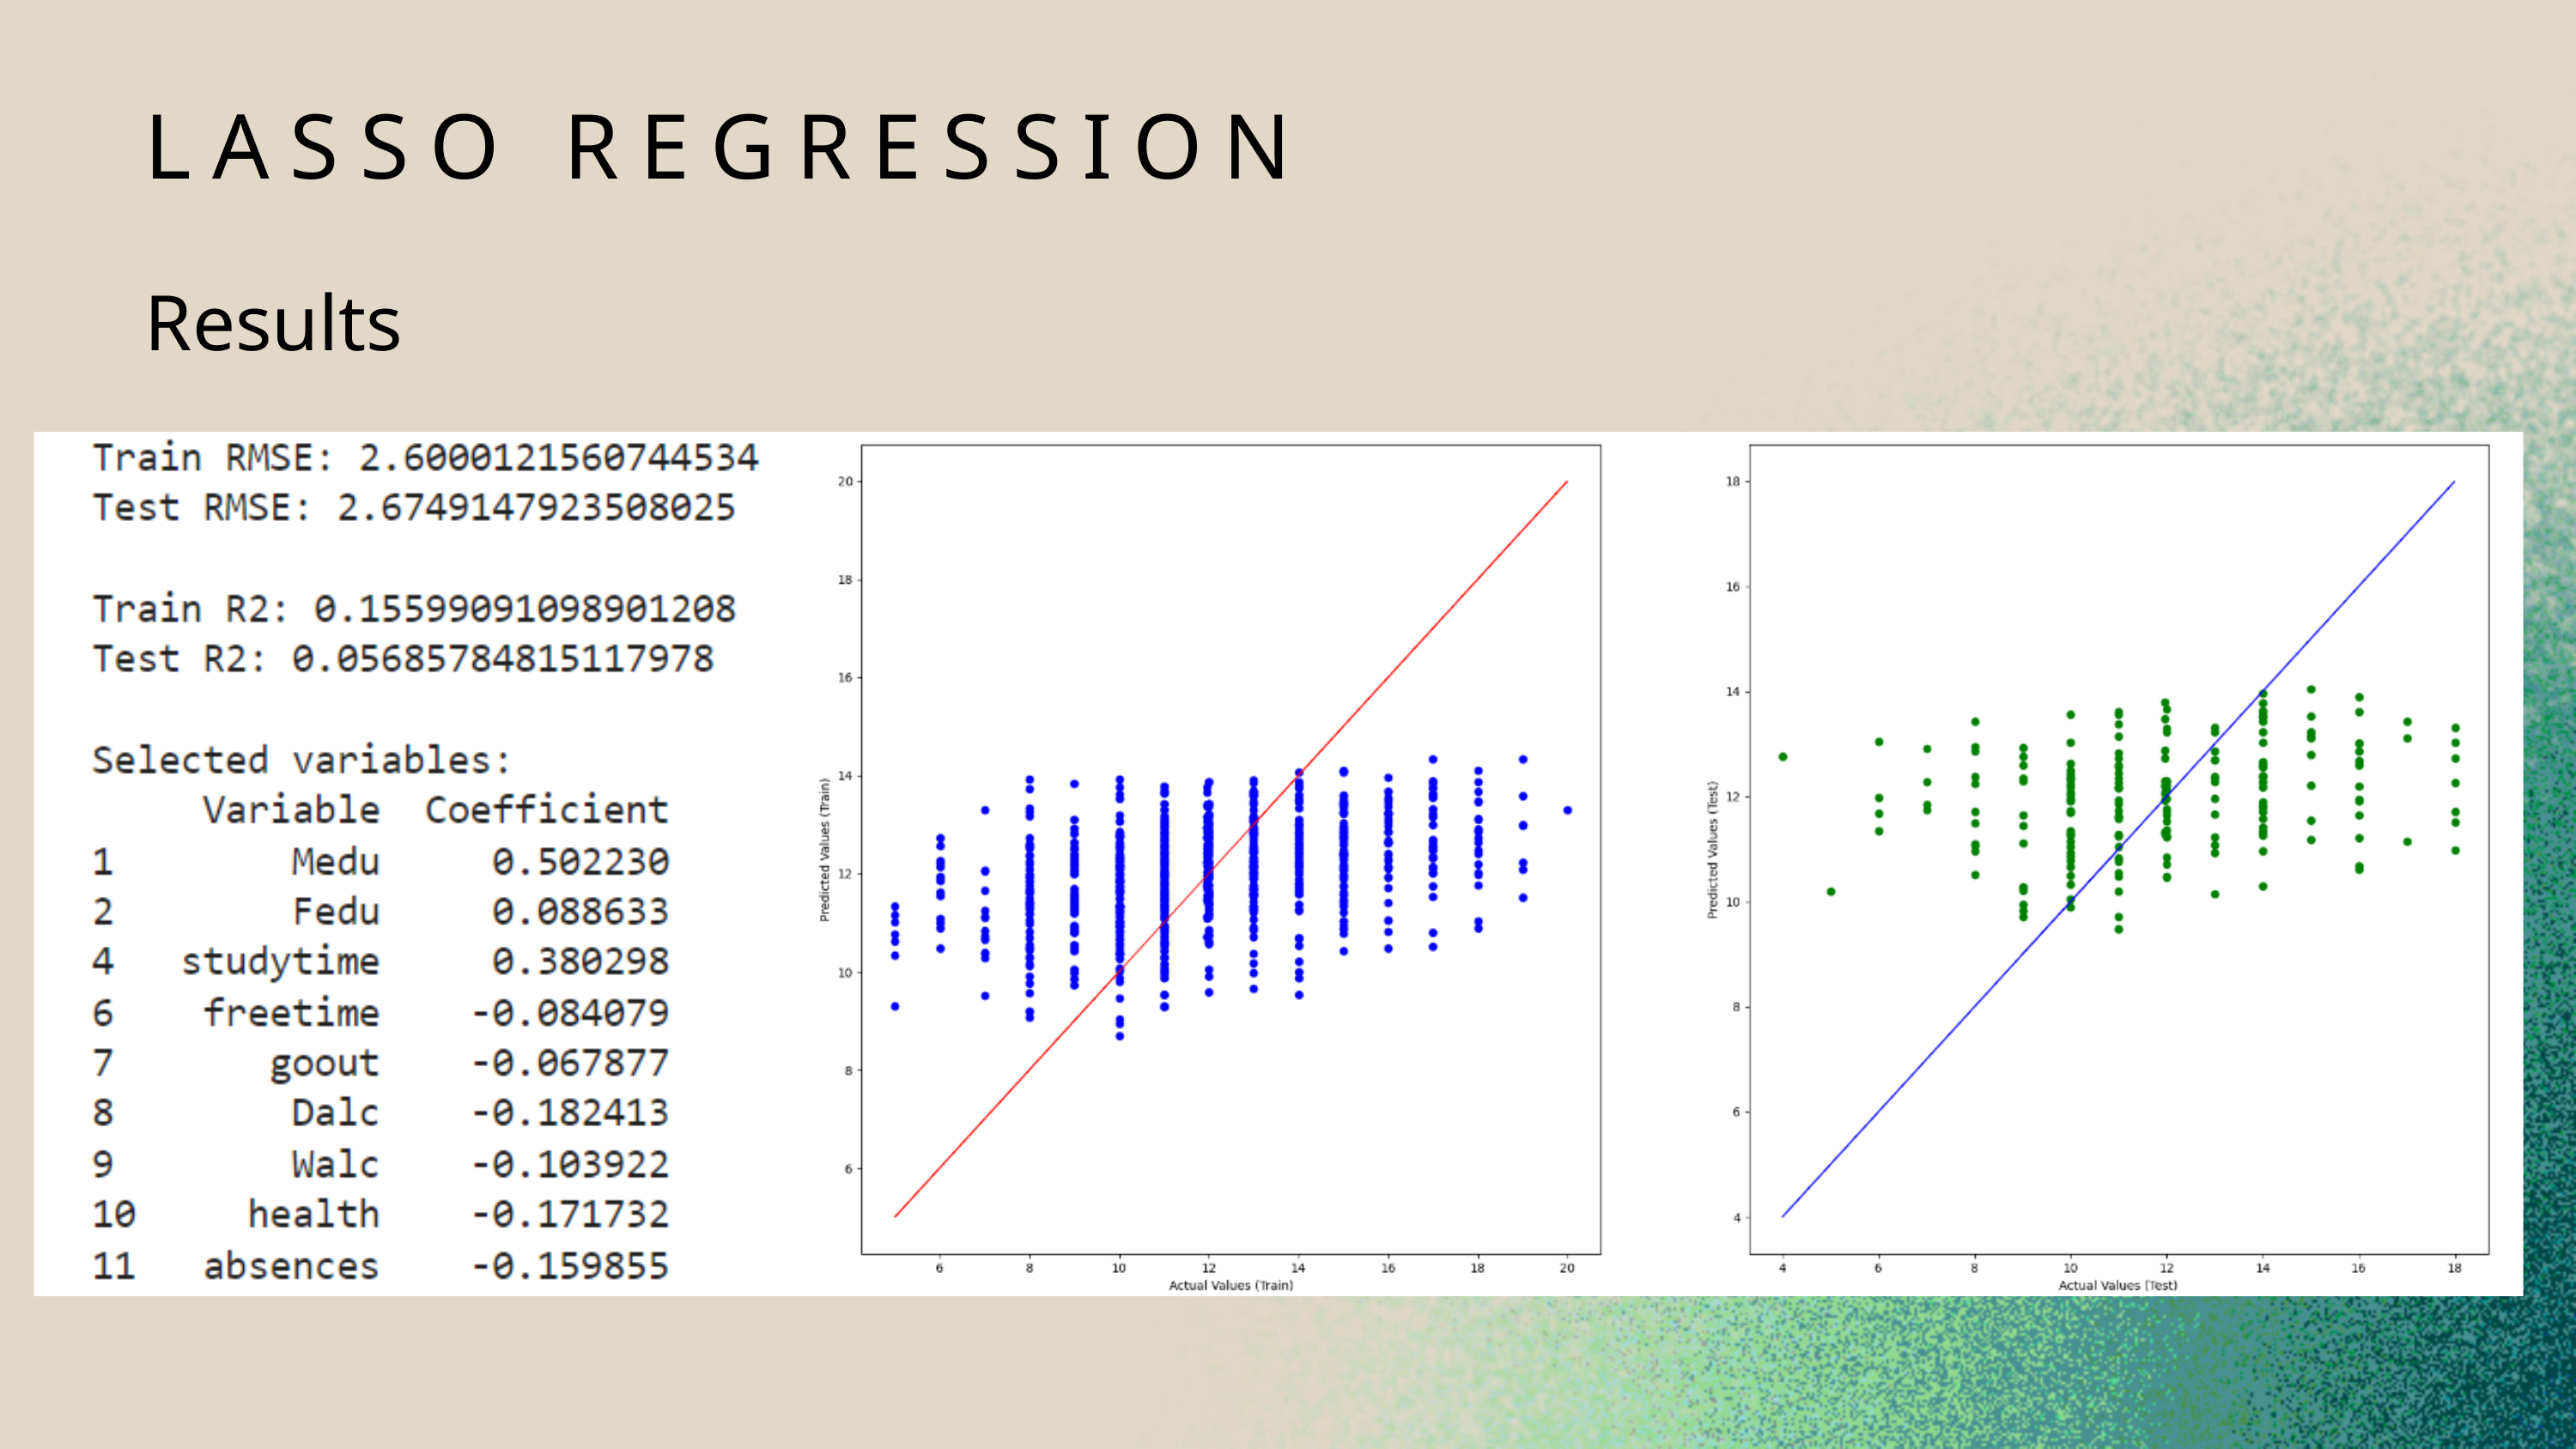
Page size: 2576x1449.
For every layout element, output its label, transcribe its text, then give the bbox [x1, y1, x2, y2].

text_box Results [144, 259, 2142, 367]
text_box LASSO REGRESSION [144, 98, 2068, 197]
text_box [781, 432, 2524, 1296]
text_box [33, 432, 781, 1296]
text_box [0, 0, 2576, 1449]
